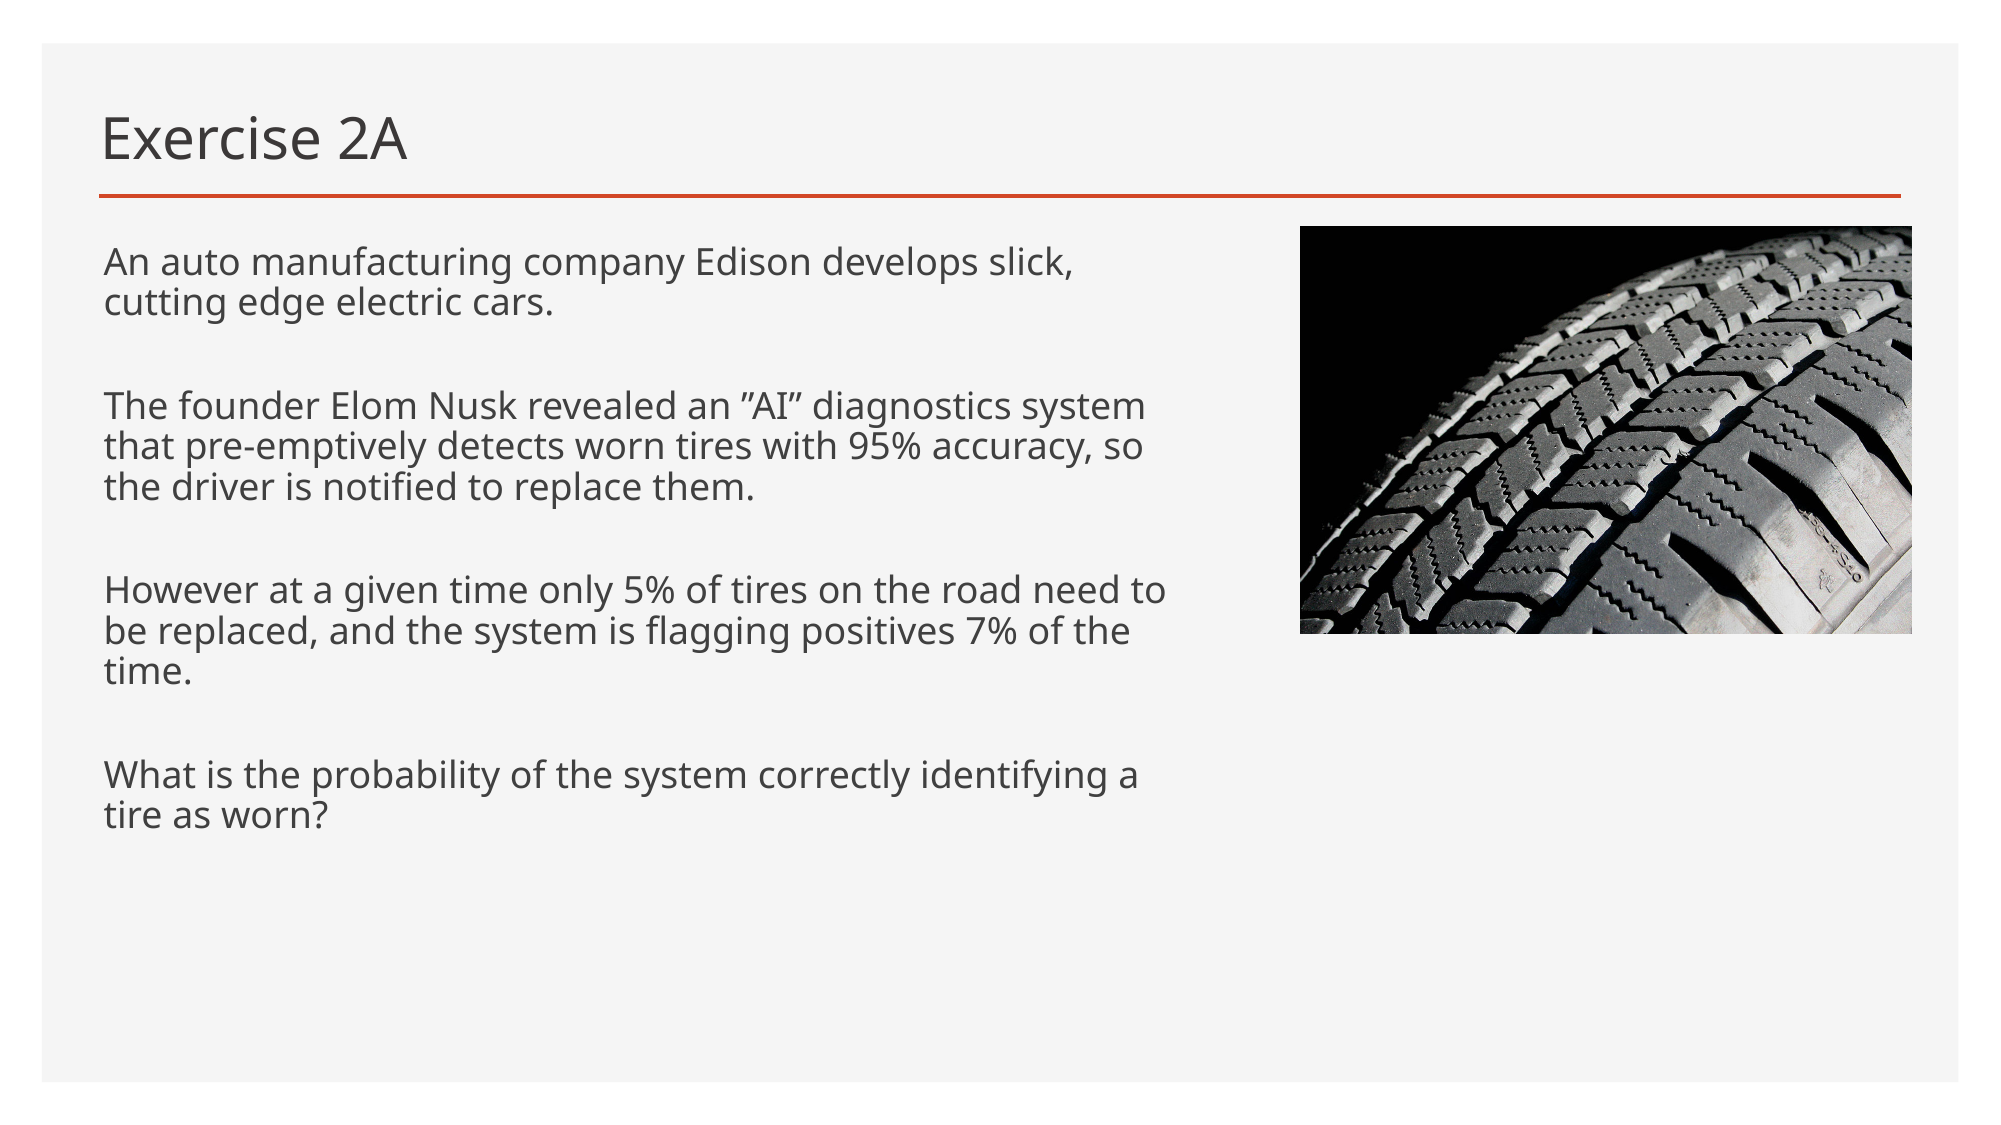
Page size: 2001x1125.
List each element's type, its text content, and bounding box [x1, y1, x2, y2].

title Exercise 2A [85, 73, 1214, 179]
list An auto manufacturing company Edison develops slick, cutting edge electric cars. The founder Elom Nusk revealed an ”AI” diagnostics system that pre-emptively detects worn tires with 95% accuracy, so the driver is notified to replace them. However at a given time only 5% of tires on the road need to be replaced, and the system is flagging positives 7% of the time. What is the probability of the system correctly identifying a tire as worn? [88, 235, 1217, 888]
picture [1300, 226, 1912, 635]
